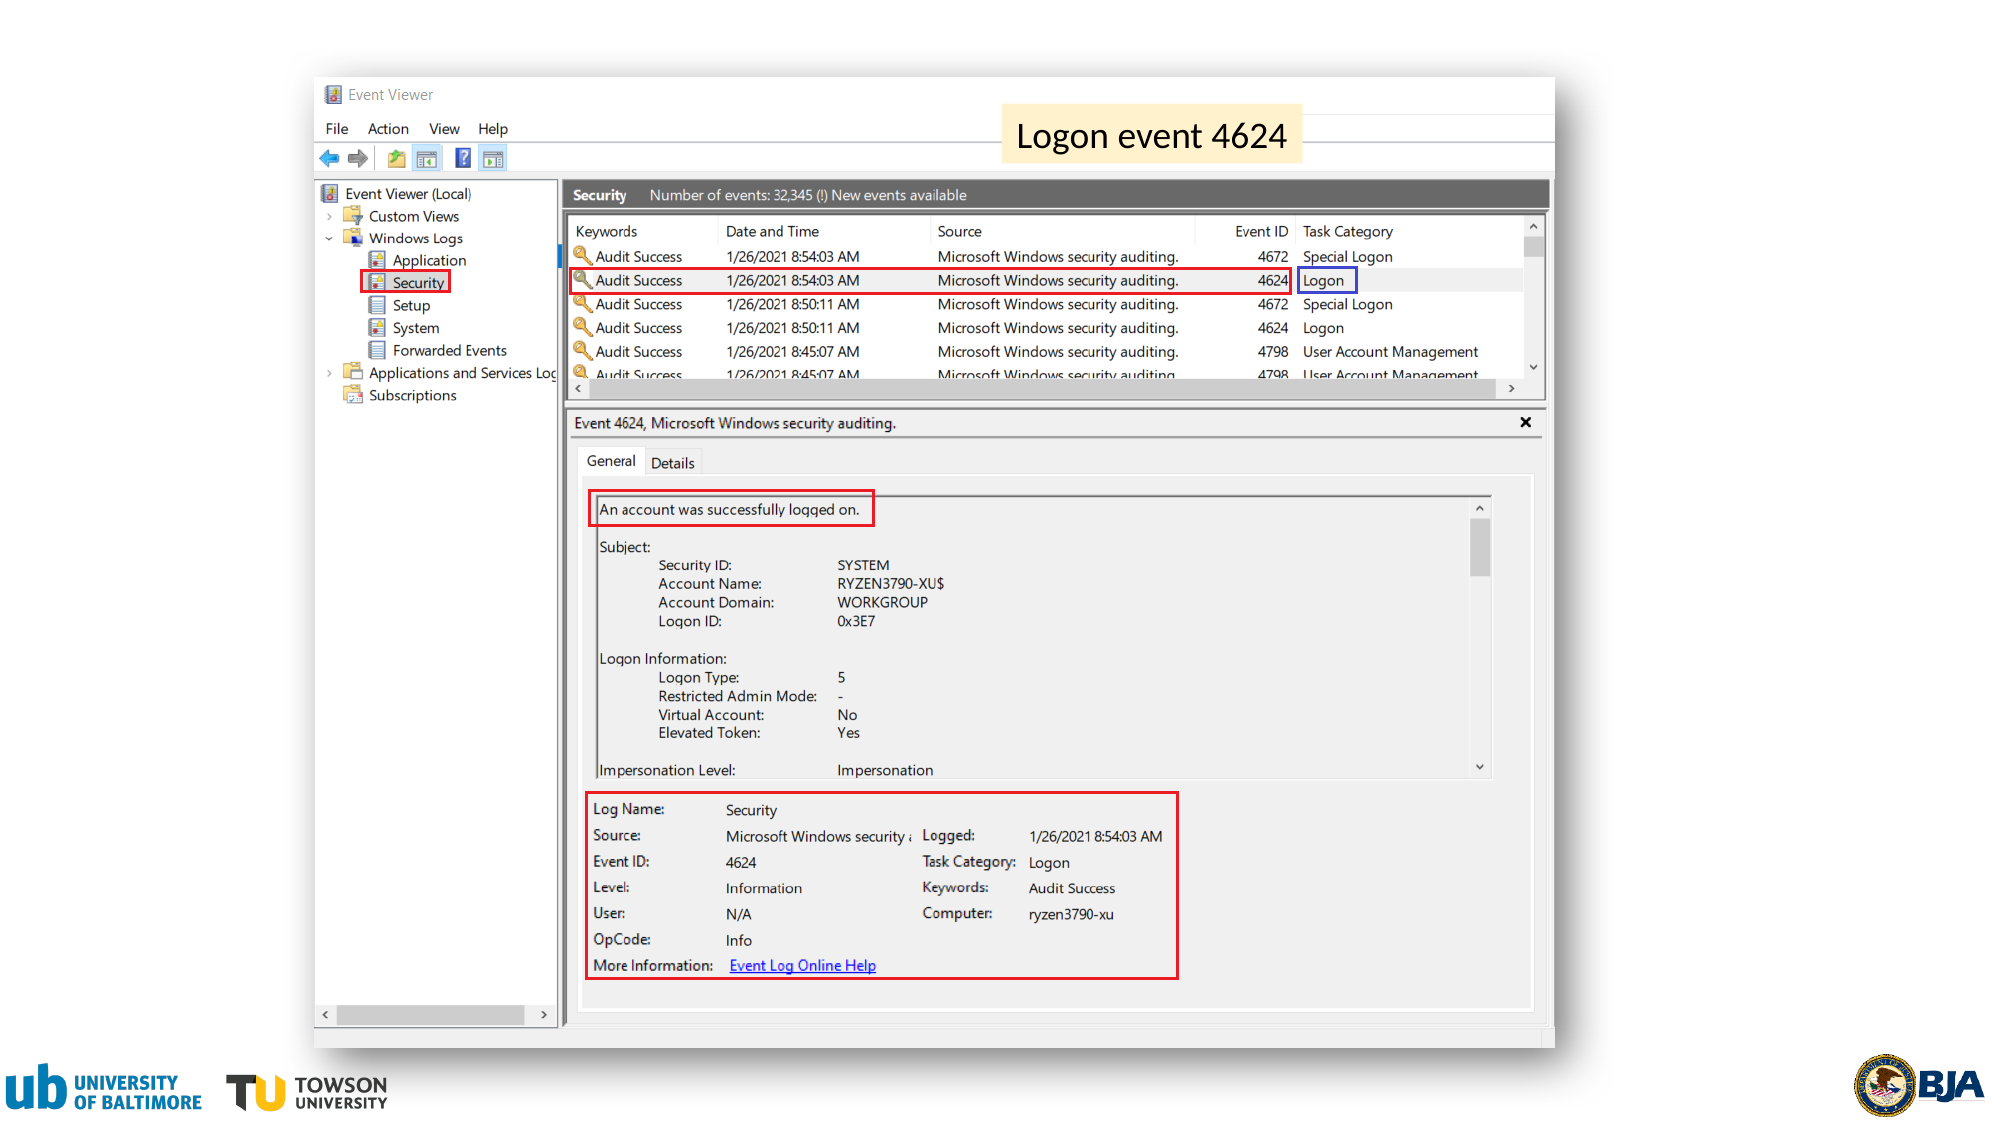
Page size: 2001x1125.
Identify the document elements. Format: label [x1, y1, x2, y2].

picture [314, 77, 1555, 1048]
picture [1854, 1054, 1986, 1117]
picture [0, 1031, 407, 1125]
